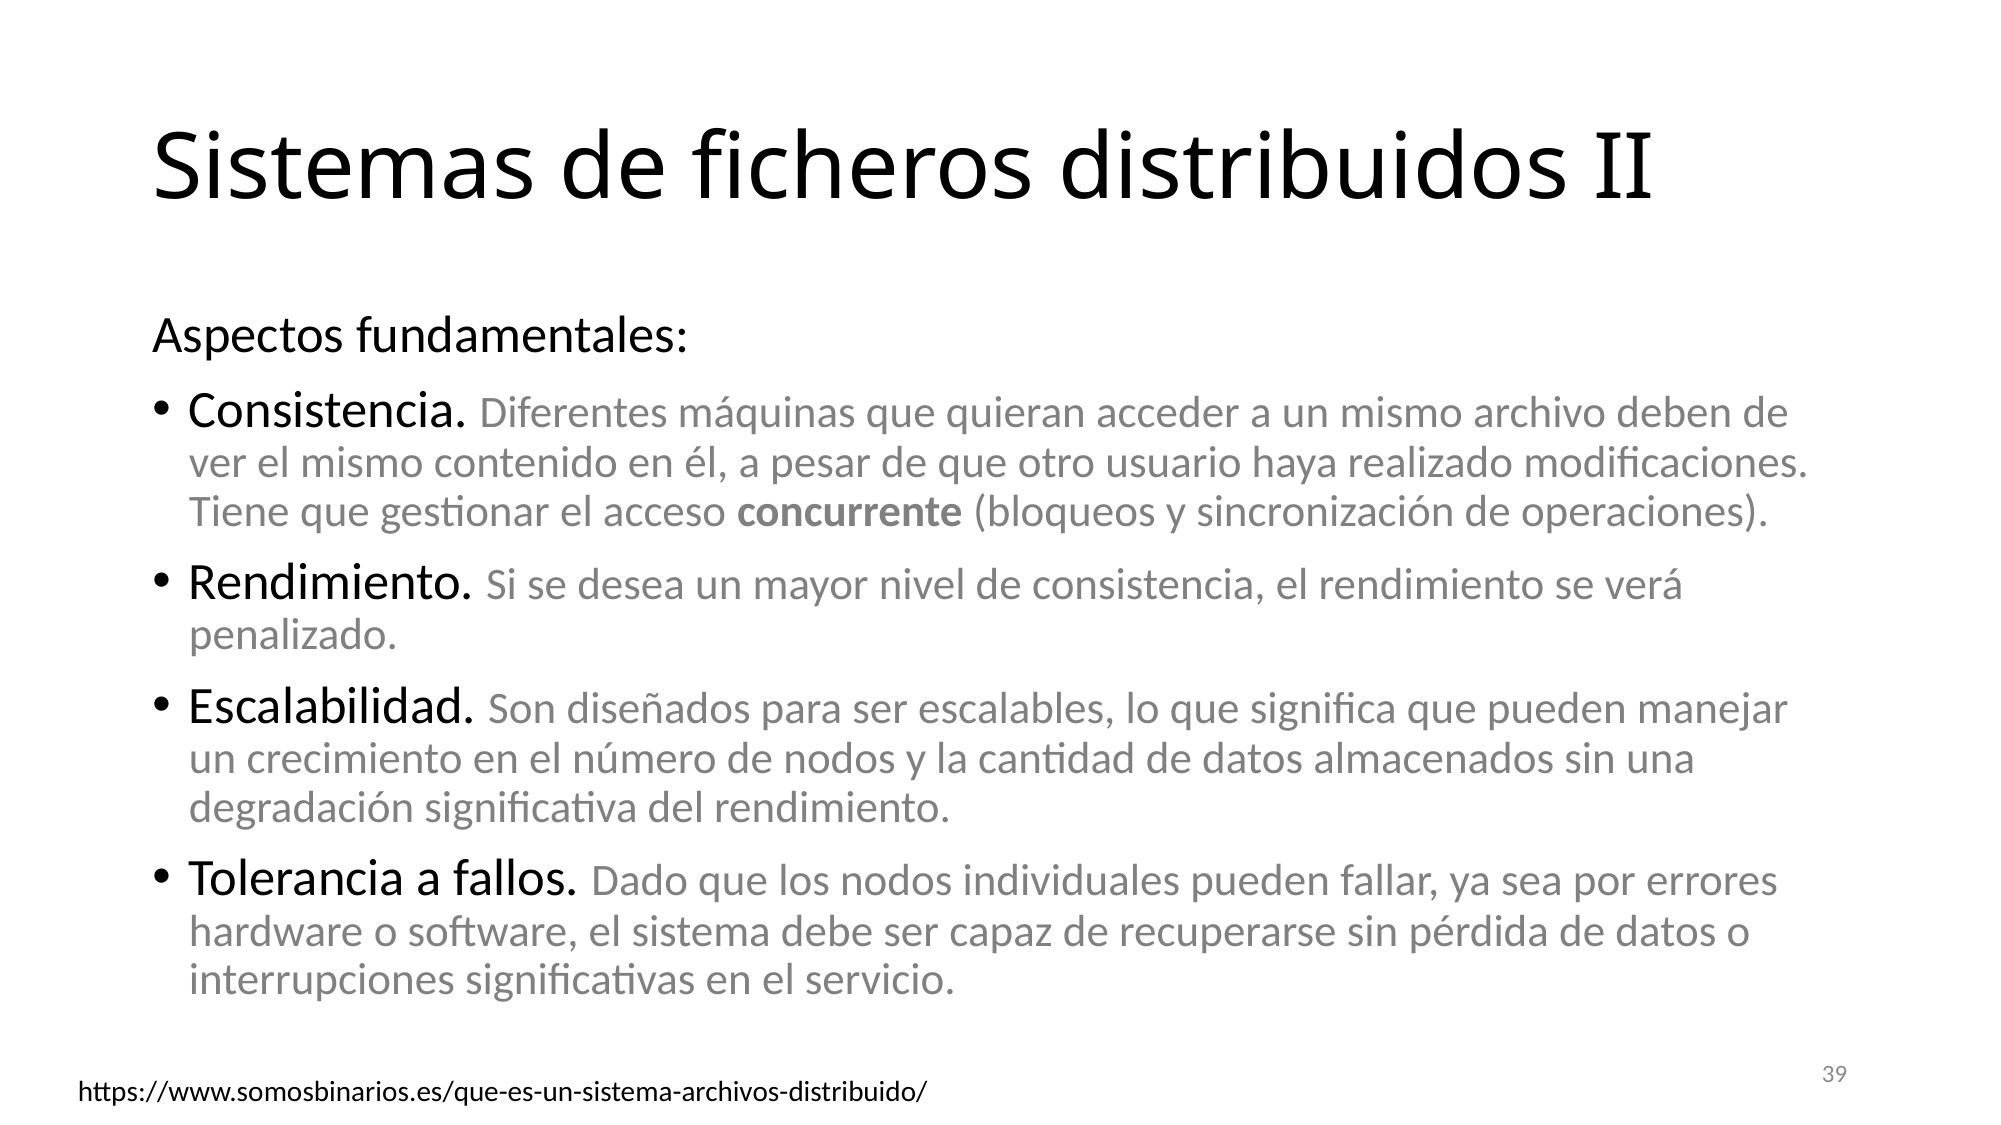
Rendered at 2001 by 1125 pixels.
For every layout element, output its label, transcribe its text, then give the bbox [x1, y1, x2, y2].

slide_number 39 [1412, 1042, 1863, 1103]
title Sistemas de ficheros distribuidos II [137, 59, 1863, 278]
text_box https://www.somosbinarios.es/que-es-un-sistema-archivos-distribuido/ [63, 1065, 944, 1115]
list Aspectos fundamentales: Consistencia. Diferentes máquinas que quieran acceder a un mismo archivo deben de ver el mismo contenido en él, a pesar de que otro usuario haya realizado modificaciones. Tiene que gestionar el acceso concurrente (bloqueos y sincronización de operaciones). Rendimiento. Si se desea un mayor nivel de consistencia, el rendimiento se verá penalizado. Escalabilidad. Son diseñados para ser escalables, lo que significa que pueden manejar un crecimiento en el número de nodos y la cantidad de datos almacenados sin una degradación significativa del rendimiento. Tolerancia a fallos. Dado que los nodos individuales pueden fallar, ya sea por errores hardware o software, el sistema debe ser capaz de recuperarse sin pérdida de datos o interrupciones significativas en el servicio. [137, 299, 1863, 1014]
